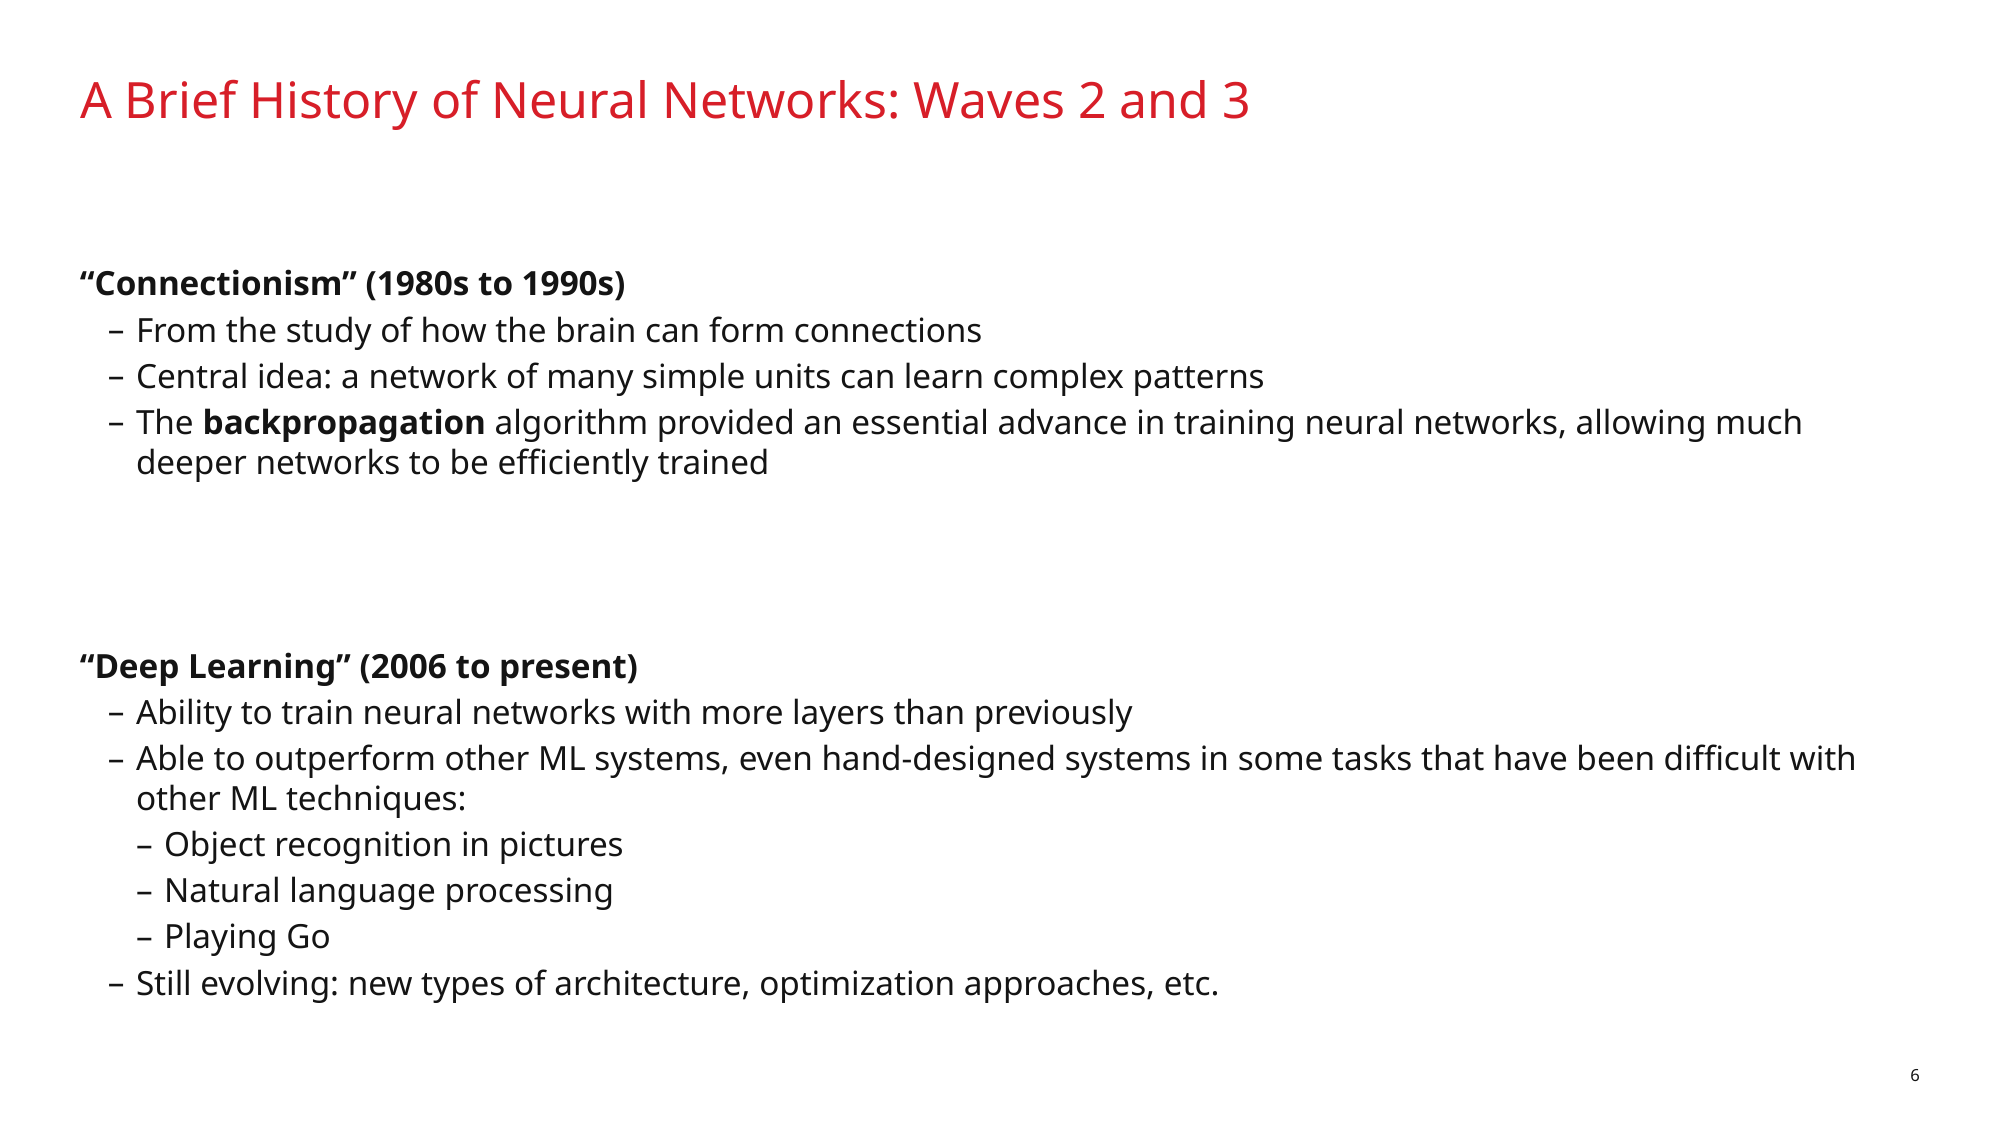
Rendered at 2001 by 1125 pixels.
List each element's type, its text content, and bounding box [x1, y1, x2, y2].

slide_number 6 [1839, 1050, 1920, 1088]
list “Connectionism” (1980s to 1990s) From the study of how the brain can form connections Central idea: a network of many simple units can learn complex patterns The backpropagation algorithm provided an essential advance in training neural networks, allowing much deeper networks to be efficiently trained “Deep Learning” (2006 to present) Ability to train neural networks with more layers than previously Able to outperform other ML systems, even hand-designed systems in some tasks that have been difficult with other ML techniques: Object recognition in pictures Natural language processing Playing Go Still evolving: new types of architecture, optimization approaches, etc. [79, 262, 1920, 1012]
title A Brief History of Neural Networks: Waves 2 and 3 [80, 75, 1920, 240]
